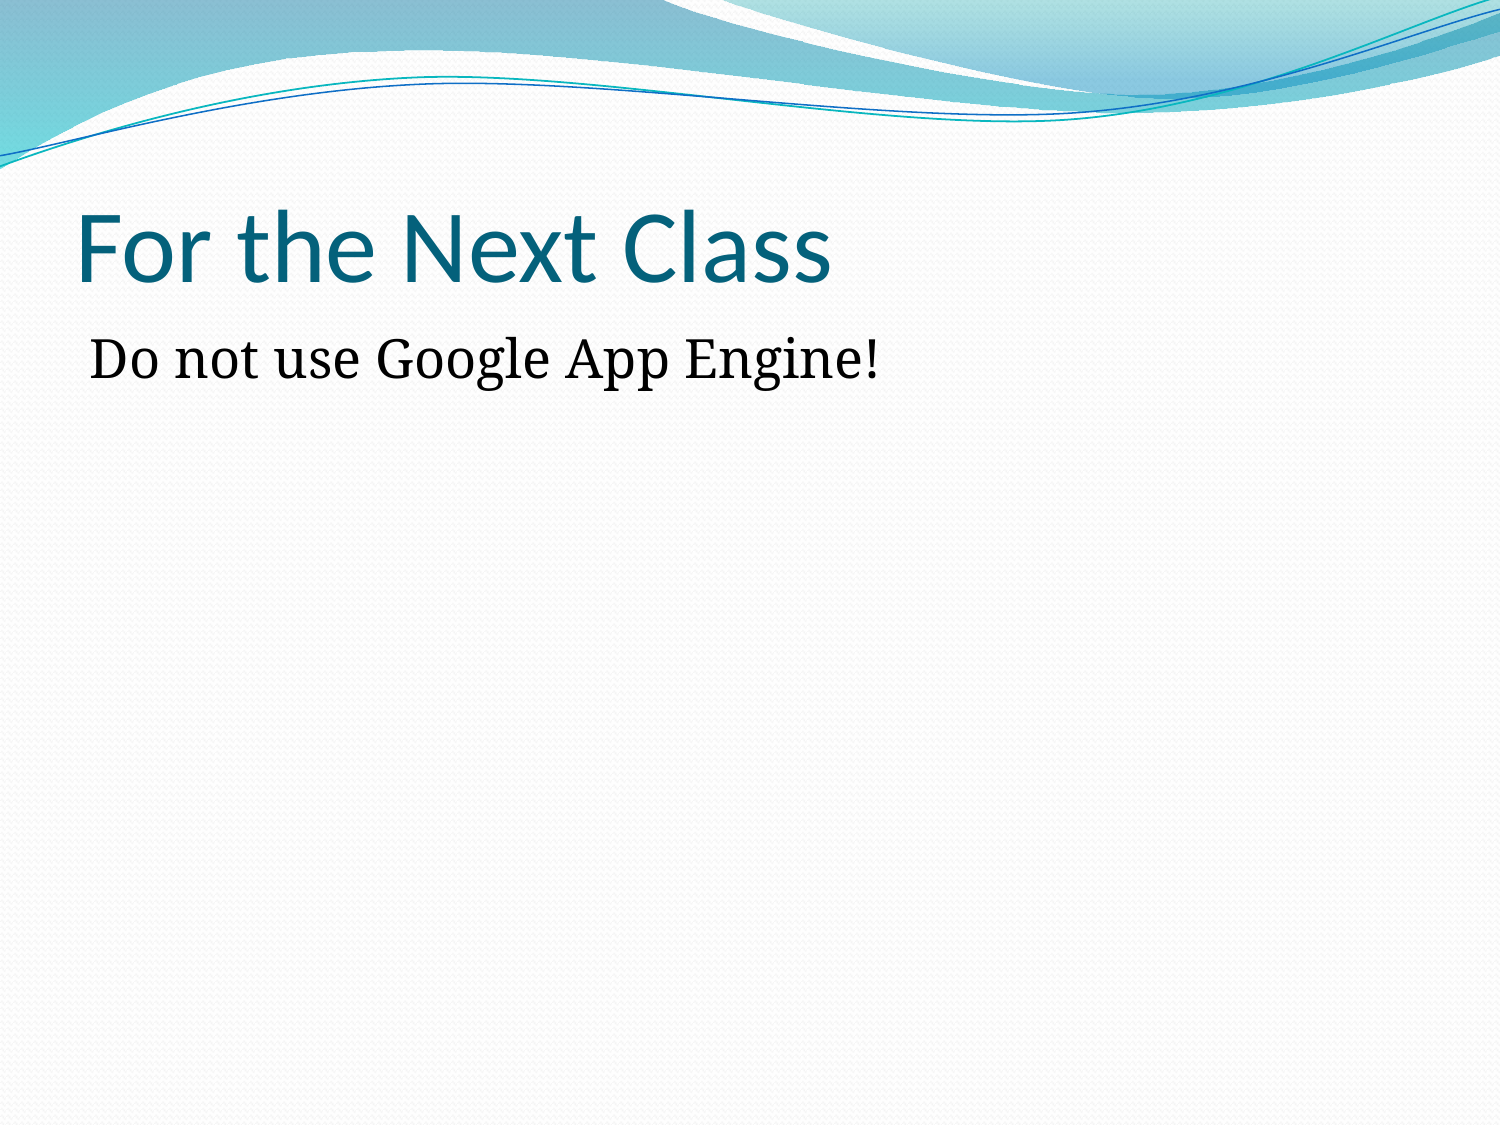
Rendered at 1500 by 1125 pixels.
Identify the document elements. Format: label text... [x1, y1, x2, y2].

title For the Next Class [75, 115, 1425, 303]
list Do not use Google App Engine! [75, 317, 1425, 1038]
